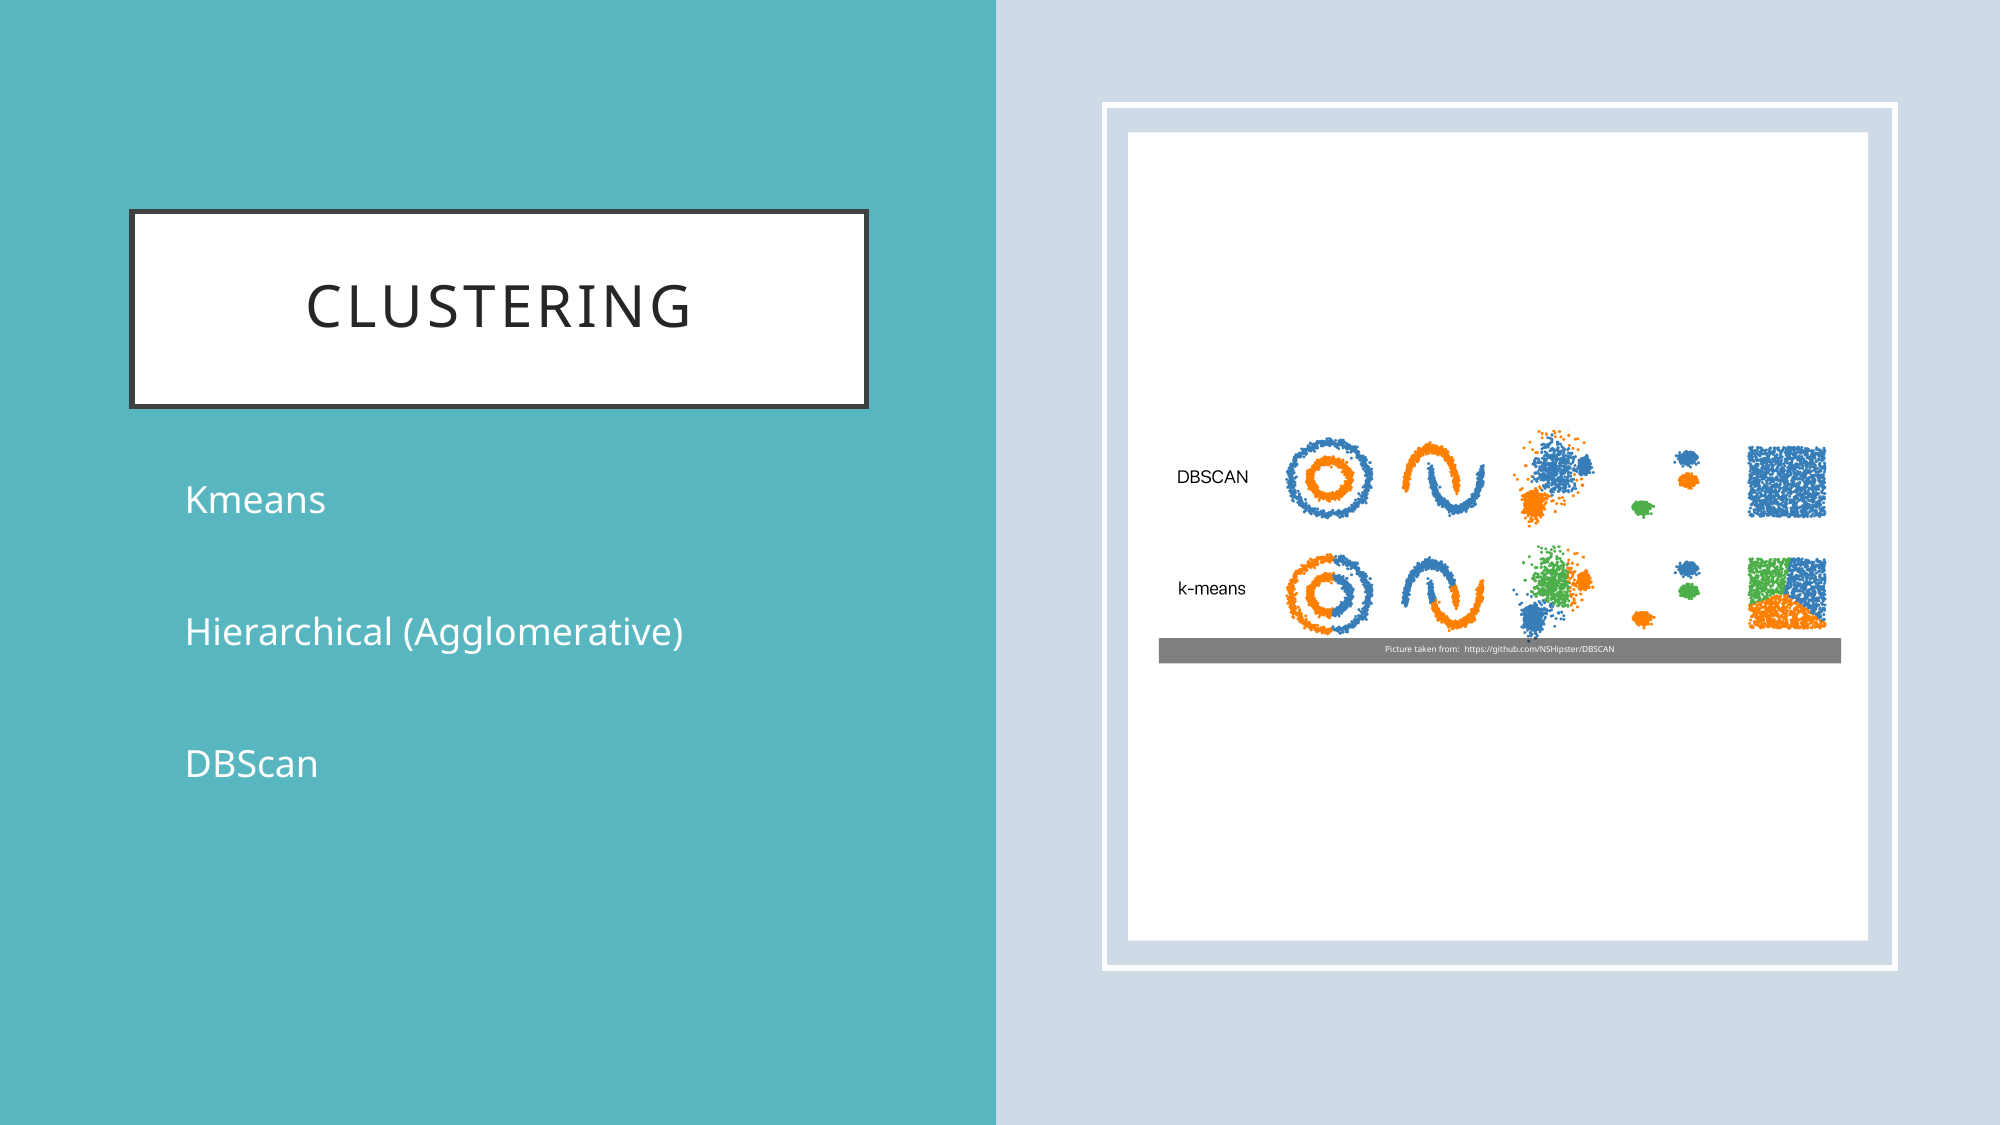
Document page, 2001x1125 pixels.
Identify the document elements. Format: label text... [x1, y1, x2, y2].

list Kmeans Hierarchical (Agglomerative) DBScan [131, 468, 867, 969]
title Clustering [129, 209, 869, 409]
picture [1158, 409, 1842, 664]
text_box [1127, 131, 1869, 942]
text_box [0, 0, 997, 1125]
text_box [1103, 104, 1896, 969]
